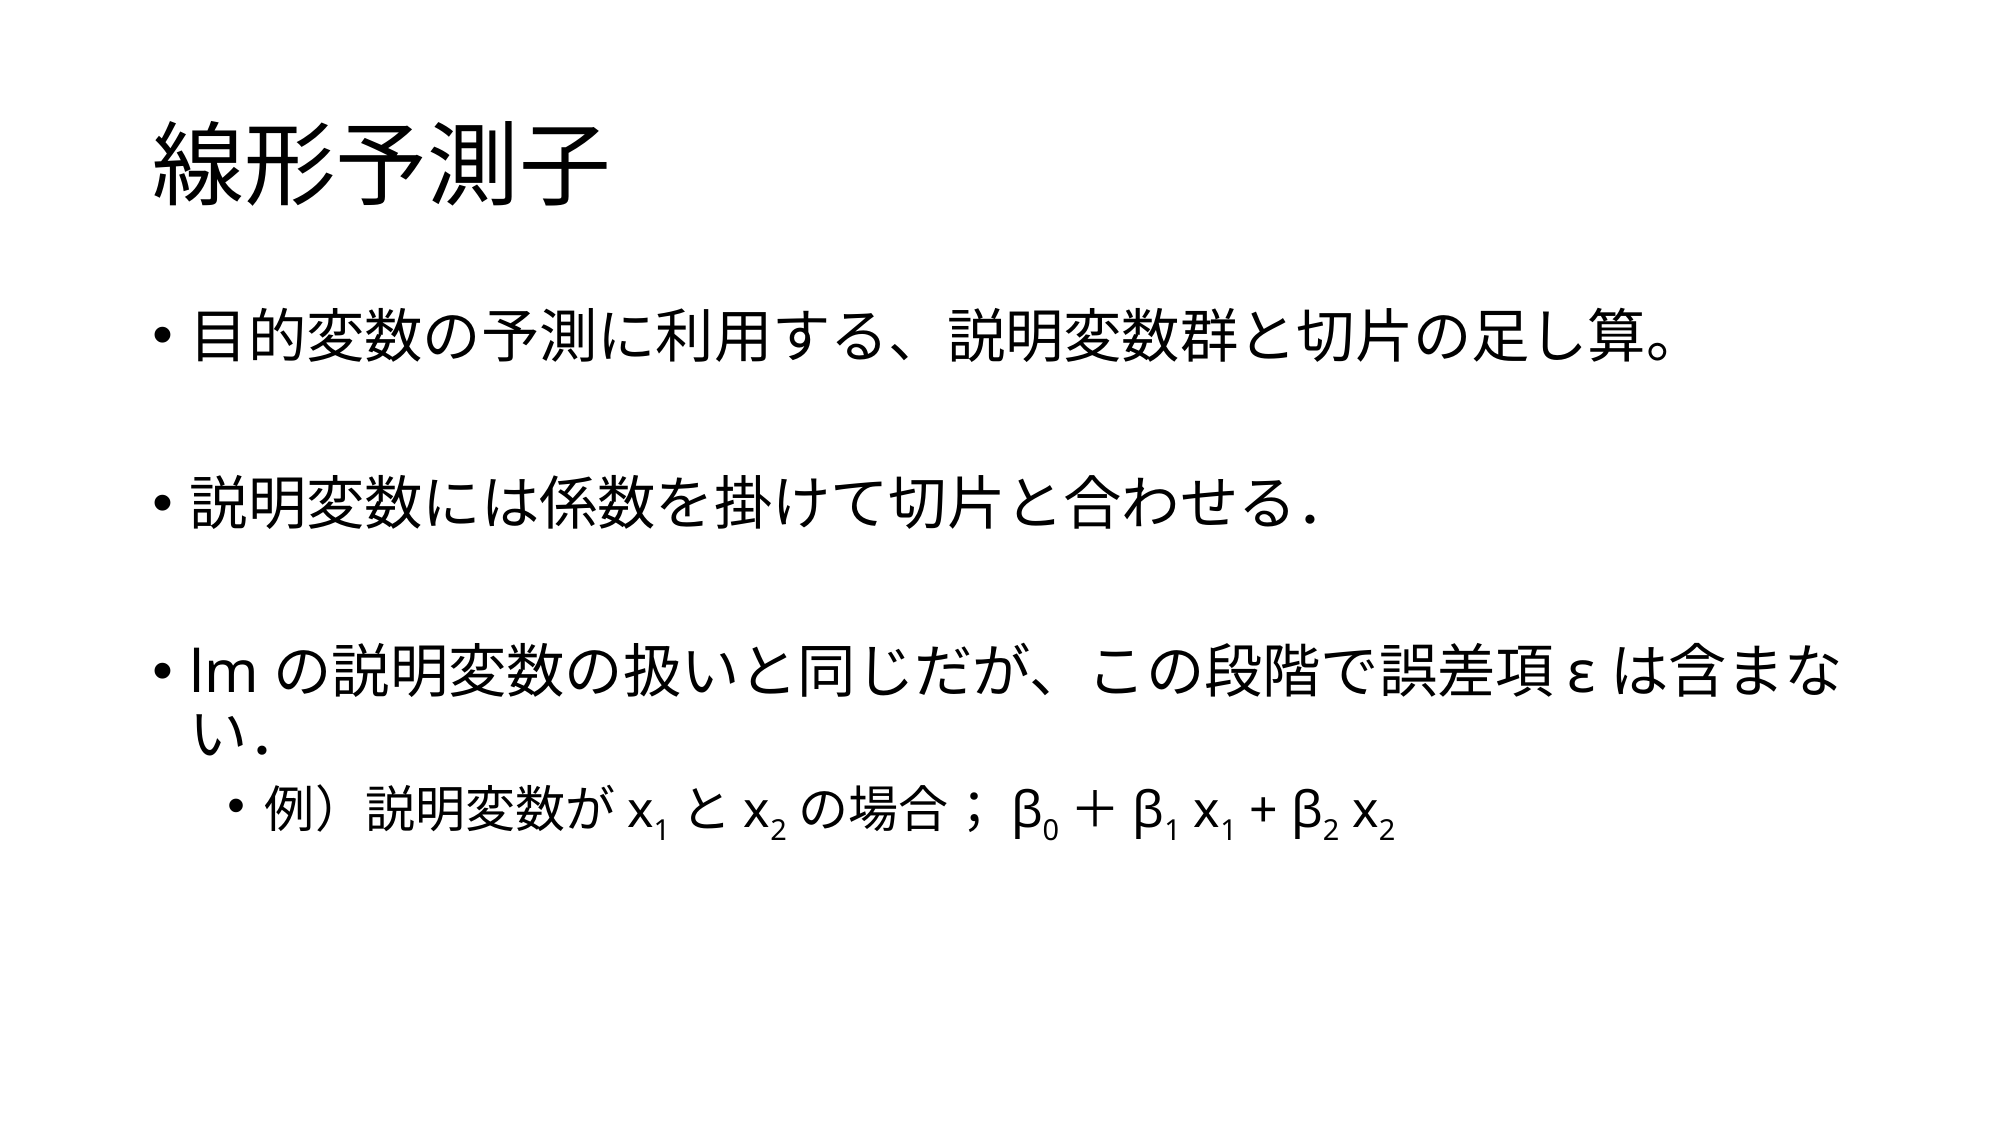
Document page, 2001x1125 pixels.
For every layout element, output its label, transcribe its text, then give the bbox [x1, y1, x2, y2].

list 目的変数の予測に利用する、説明変数群と切片の足し算。 説明変数には係数を掛けて切片と合わせる． lmの説明変数の扱いと同じだが、この段階で誤差項εは含まない． 例）説明変数がx1とx2の場合；β0＋β1 x1 + β2 x2 [137, 299, 1907, 1014]
title 線形予測子 [137, 59, 1863, 278]
